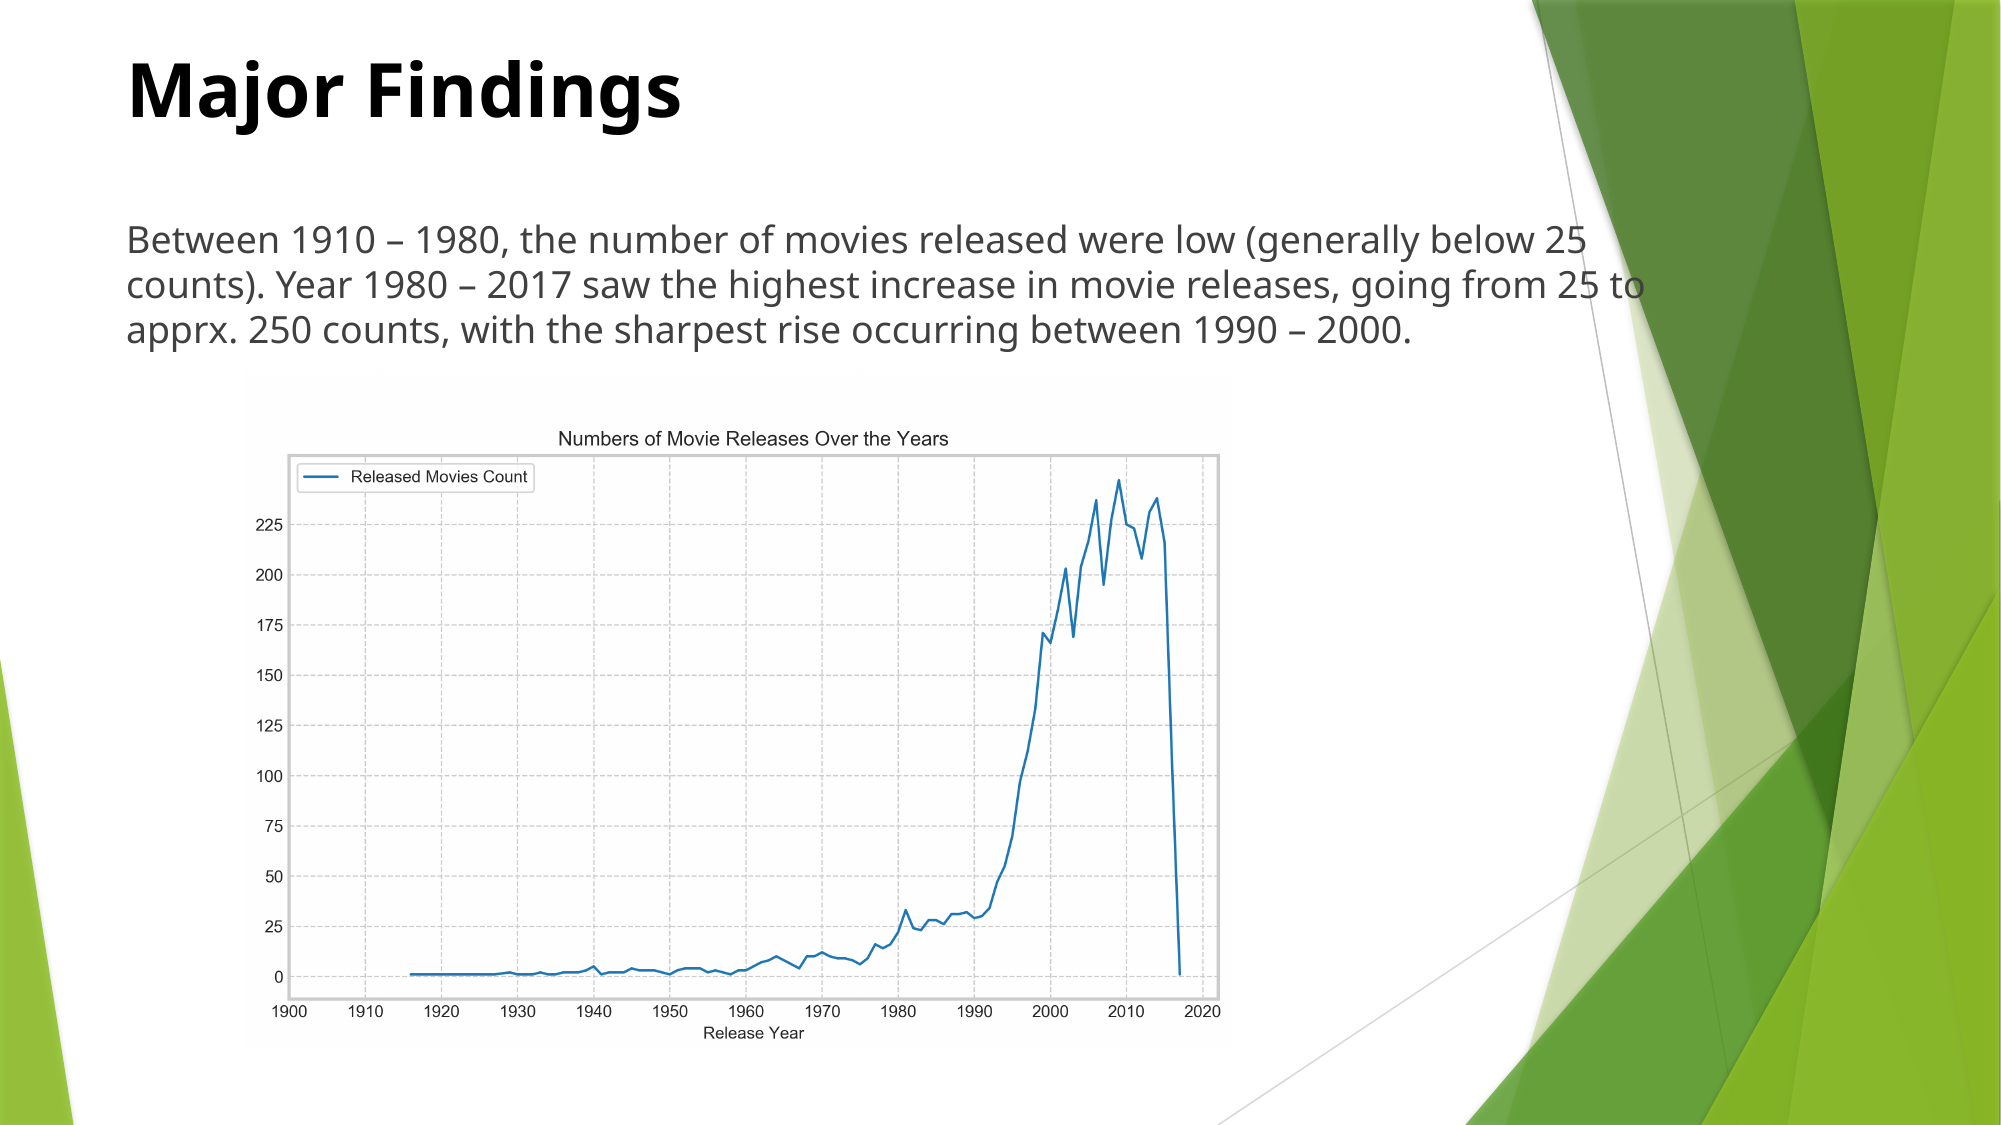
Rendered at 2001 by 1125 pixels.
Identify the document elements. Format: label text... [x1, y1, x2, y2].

title Major Findings [111, 35, 1522, 167]
picture [242, 369, 1232, 1049]
list Between 1910 – 1980, the number of movies released were low (generally below 25 counts). Year 1980 – 2017 saw the highest increase in movie releases, going from 25 to apprx. 250 counts, with the sharpest rise occurring between 1990 – 2000. [111, 208, 1700, 416]
